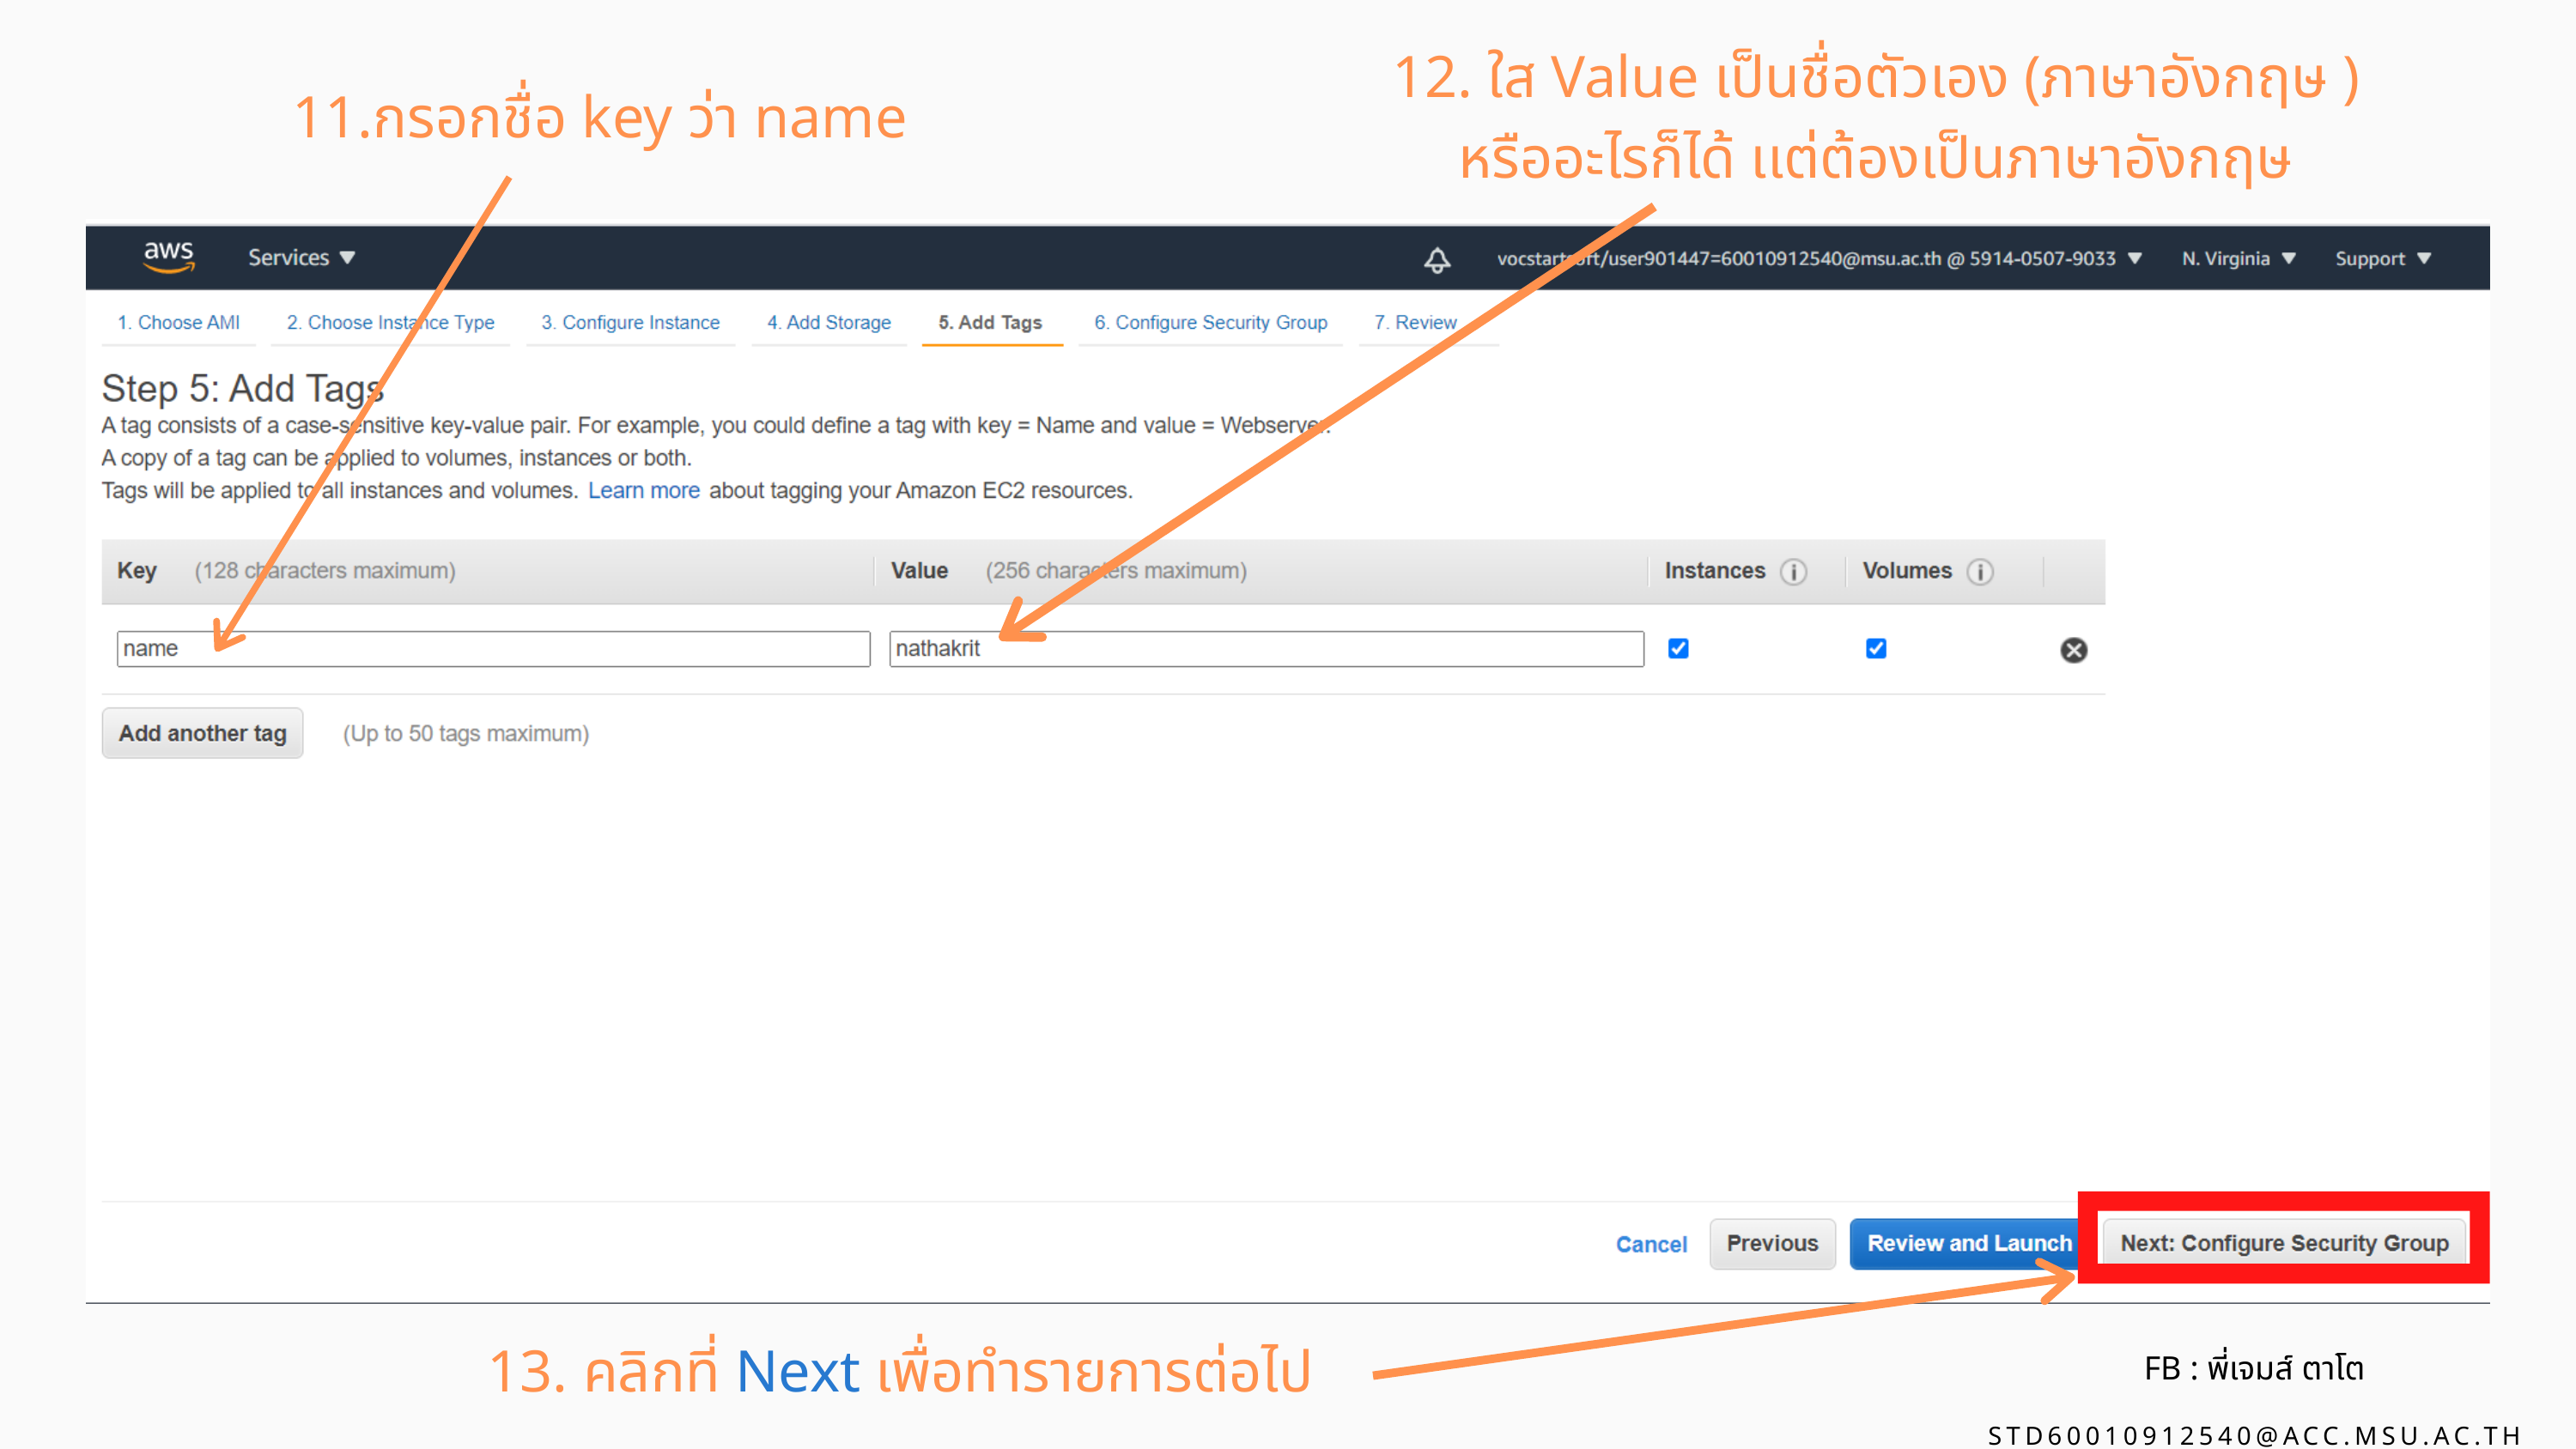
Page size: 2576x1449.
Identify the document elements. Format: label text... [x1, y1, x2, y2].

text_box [1369, 1301, 2079, 1350]
text_box 11.กรอกชื่อ key ว่า name [86, 69, 1115, 149]
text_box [1902, 1349, 2576, 1449]
picture [85, 219, 2490, 1304]
text_box 12. ใส Value เป็นชื่อตัวเอง (ภาษาอังกฤษ ) หรืออะไรก็ได้ เเต่ต้องเป็นภาษาอังกฤษ [1362, 28, 2391, 190]
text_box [2077, 1191, 2490, 1284]
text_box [83, 395, 642, 433]
text_box 13. คลิกที่ Next เพื่อทำรายการต่อไป [386, 1323, 1415, 1404]
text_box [933, 396, 1720, 450]
